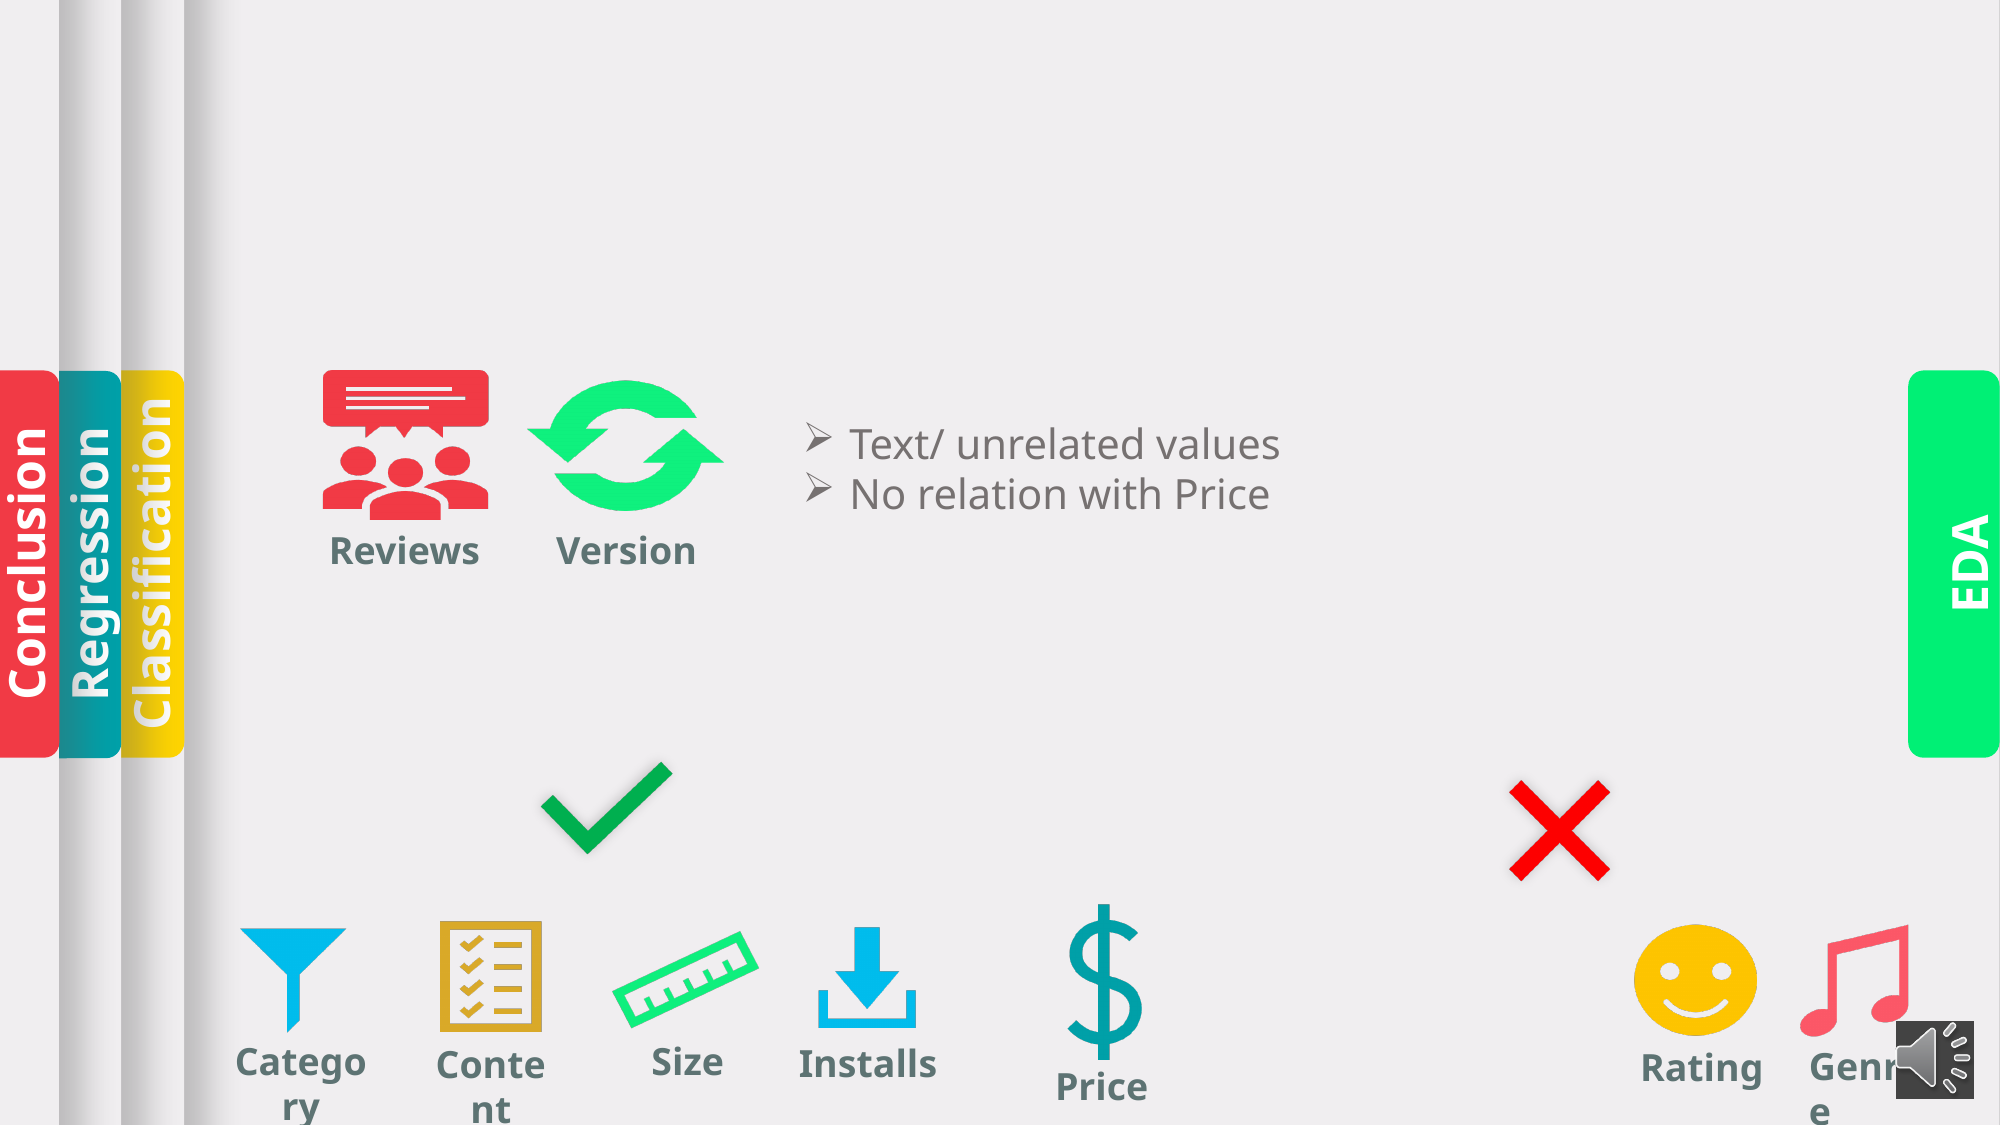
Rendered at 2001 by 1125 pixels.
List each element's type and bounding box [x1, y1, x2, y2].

text_box [1781, 907, 1936, 1095]
text_box [1014, 895, 1194, 1116]
text_box [212, 907, 390, 1091]
text_box [190, 0, 2000, 1125]
text_box [1618, 910, 1780, 1097]
picture [1491, 762, 1628, 899]
picture [538, 739, 675, 876]
text_box [128, 0, 190, 1125]
text_box [276, 355, 534, 593]
text_box [615, 911, 756, 1086]
text_box [779, 902, 957, 1094]
text_box [498, 361, 755, 593]
text_box [64, 0, 128, 1125]
text_box [0, 0, 64, 1125]
picture [1894, 1019, 1975, 1100]
text_box [412, 910, 570, 1069]
